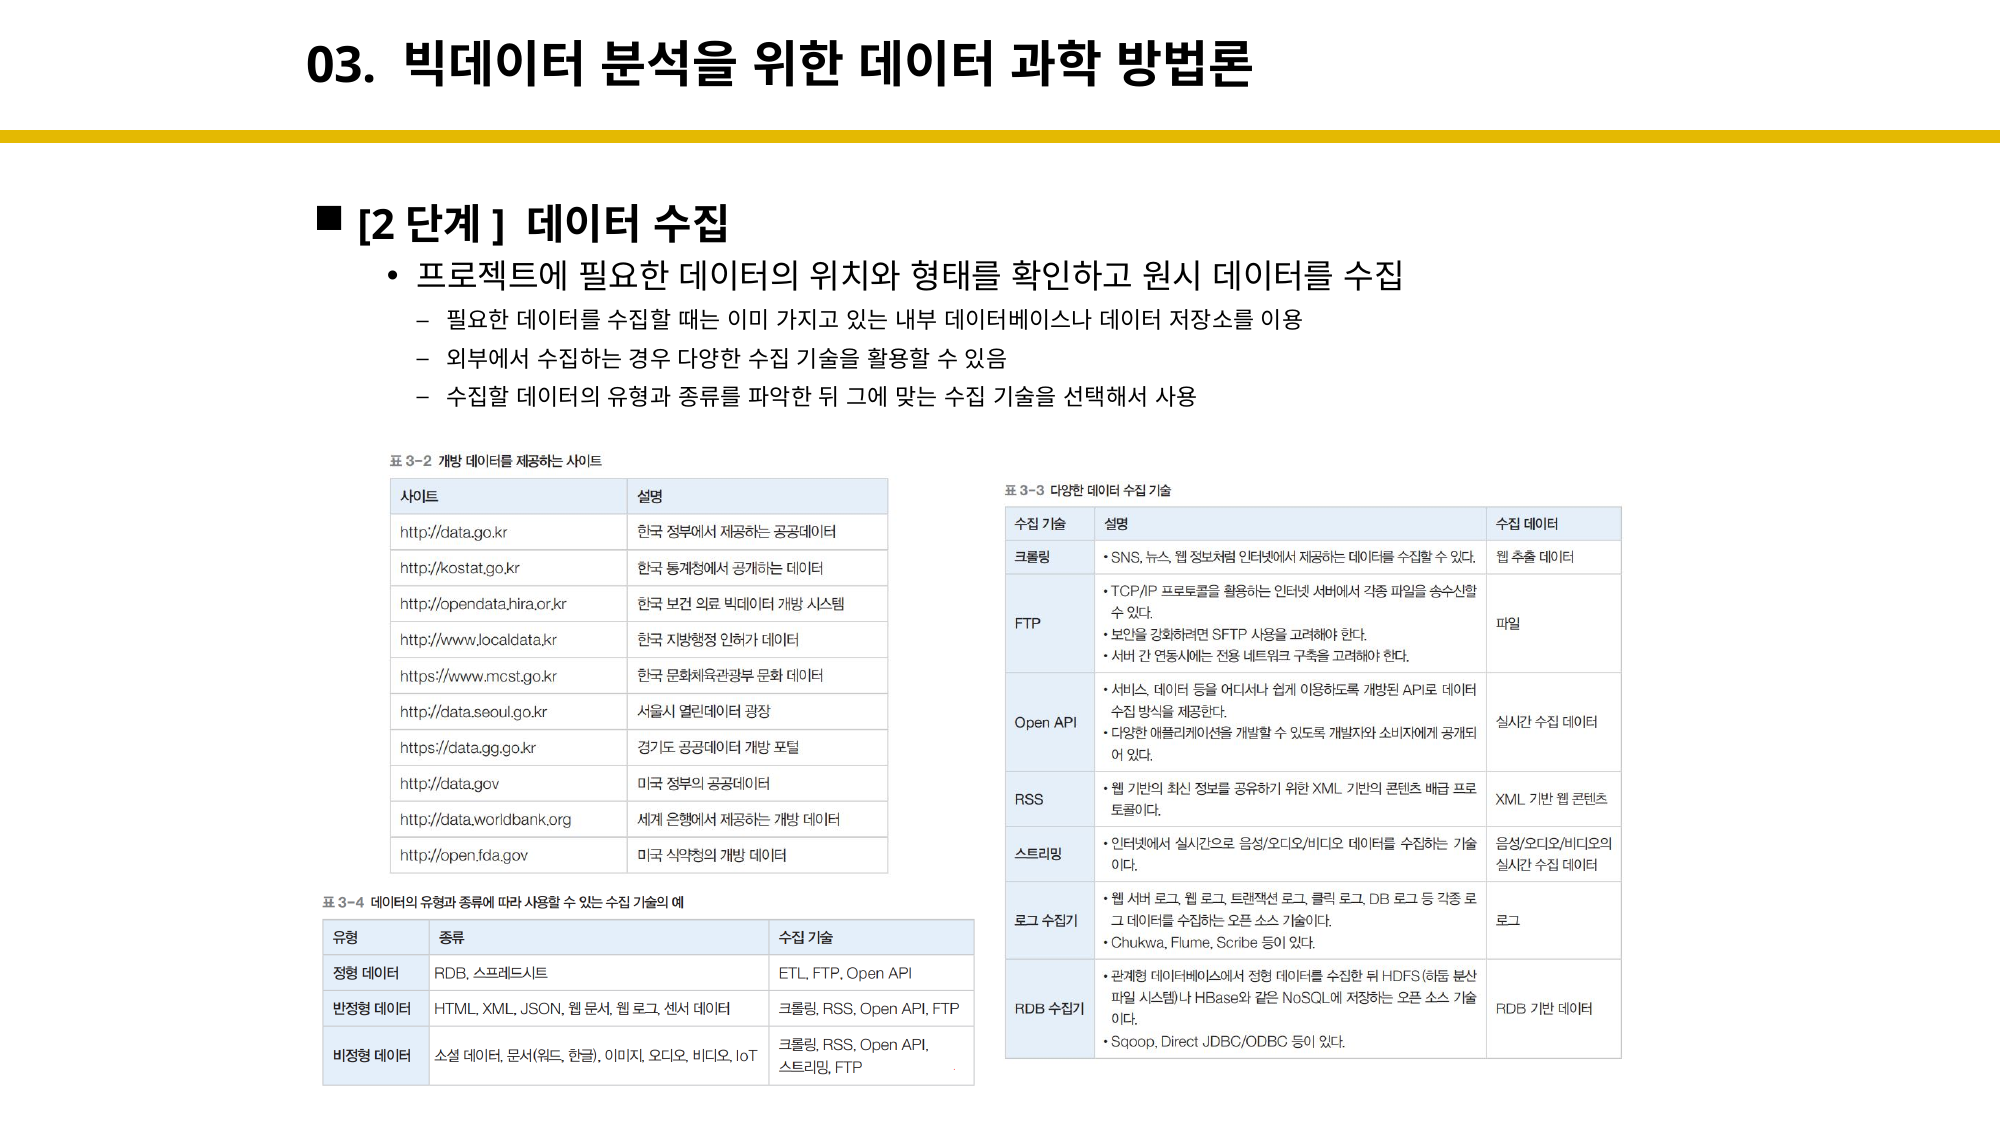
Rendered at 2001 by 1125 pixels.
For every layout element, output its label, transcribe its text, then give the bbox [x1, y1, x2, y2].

picture [311, 892, 979, 1090]
list [2단계] 데이터 수집 프로젝트에 필요한 데이터의 위치와 형태를 확인하고 원시 데이터를 수집 필요한 데이터를 수집할 때는 이미 가지고 있는 내부 데이터베이스나 데이터 저장소를 이용 외부에서 수집하는 경우 다양한 수집 기술을 활용할 수 있음 수집할 데이터의 유형과 종류를 파악한 뒤 그에 맞는 수집 기술을 선택해서 사용 [298, 165, 1717, 1064]
picture [381, 451, 898, 882]
picture [991, 481, 1627, 1064]
title 03. 빅데이터 분석을 위한 데이터 과학 방법론 [291, 17, 1532, 107]
